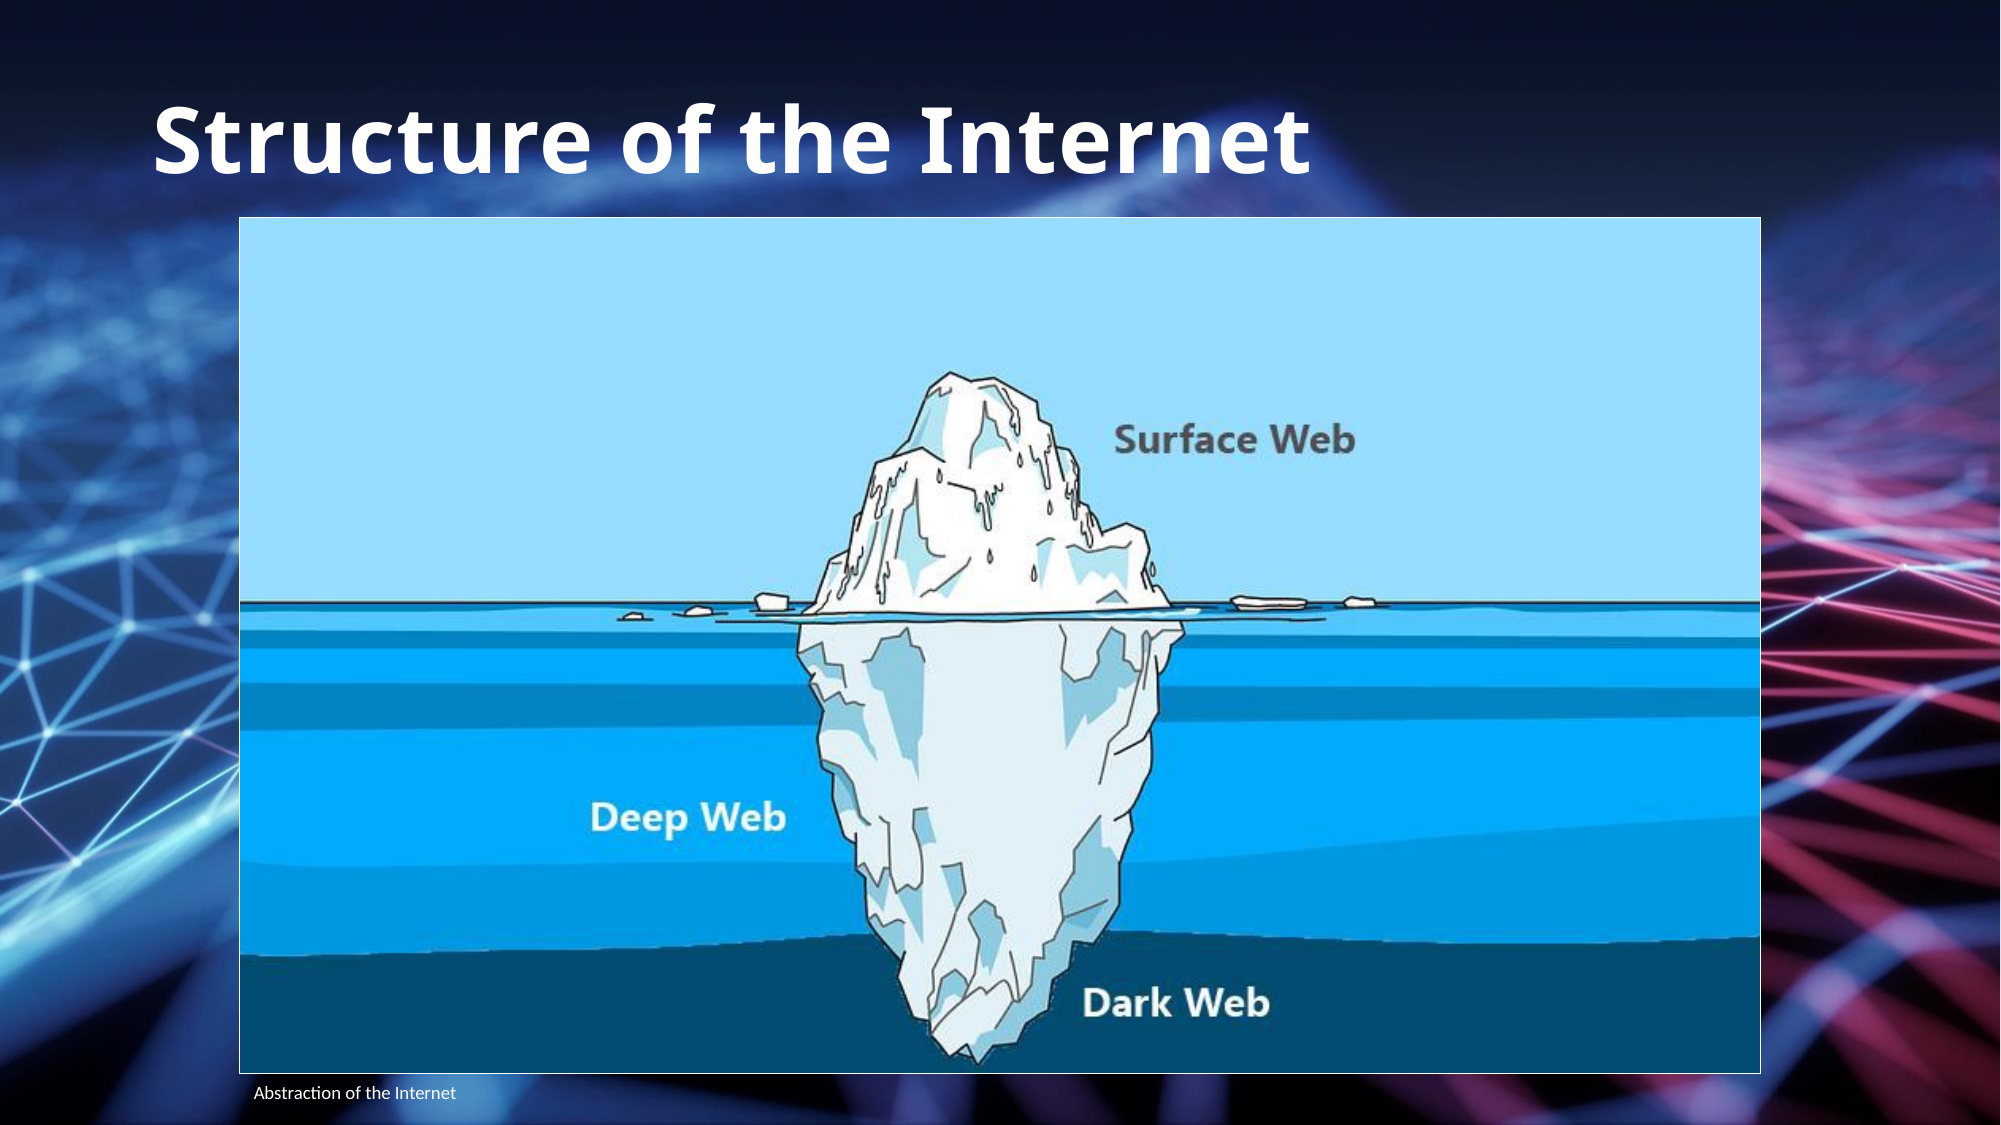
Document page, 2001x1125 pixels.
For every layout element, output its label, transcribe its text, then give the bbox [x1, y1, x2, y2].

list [238, 217, 1761, 1074]
text_box Abstraction of the Internet [238, 1074, 1508, 1111]
picture [0, 0, 2001, 1125]
title Structure of the Internet [137, 35, 1863, 253]
